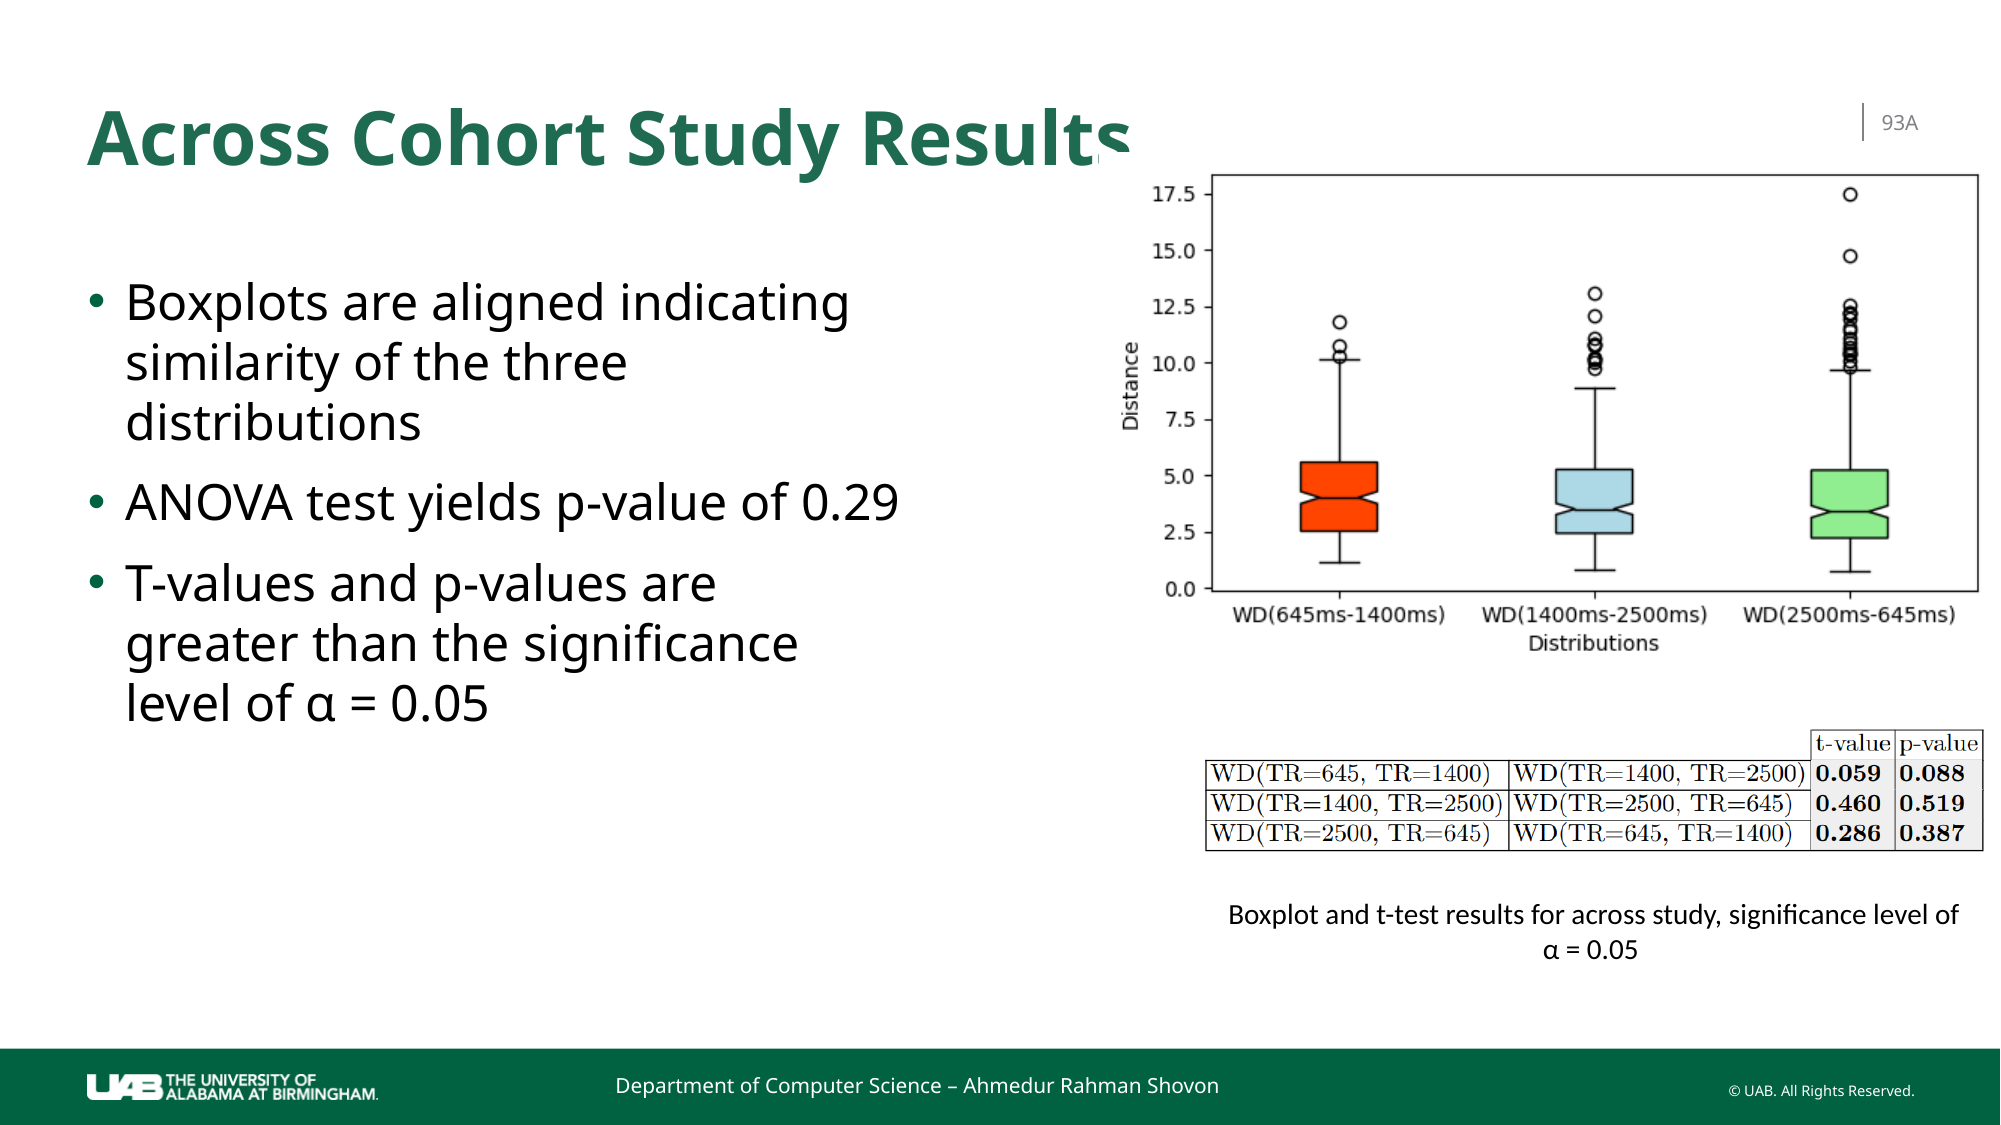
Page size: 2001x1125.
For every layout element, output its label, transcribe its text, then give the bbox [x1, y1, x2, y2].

slide_number 93 [1881, 93, 1932, 152]
footer Department of Computer Science – Ahmedur Rahman Shovon [615, 1066, 1677, 1101]
title Across Cohort Study Results [87, 78, 1638, 205]
picture [87, 1074, 378, 1100]
text_box Boxplot and t-test results for across study, significance level of α = 0.05 [1203, 890, 1985, 973]
list Boxplots are aligned indicating similarity of the three distributions ANOVA test yields p-value of 0.29 T-values and p-values are greater than the significance level of α = 0.05 [87, 269, 905, 1014]
picture [1099, 152, 2000, 890]
